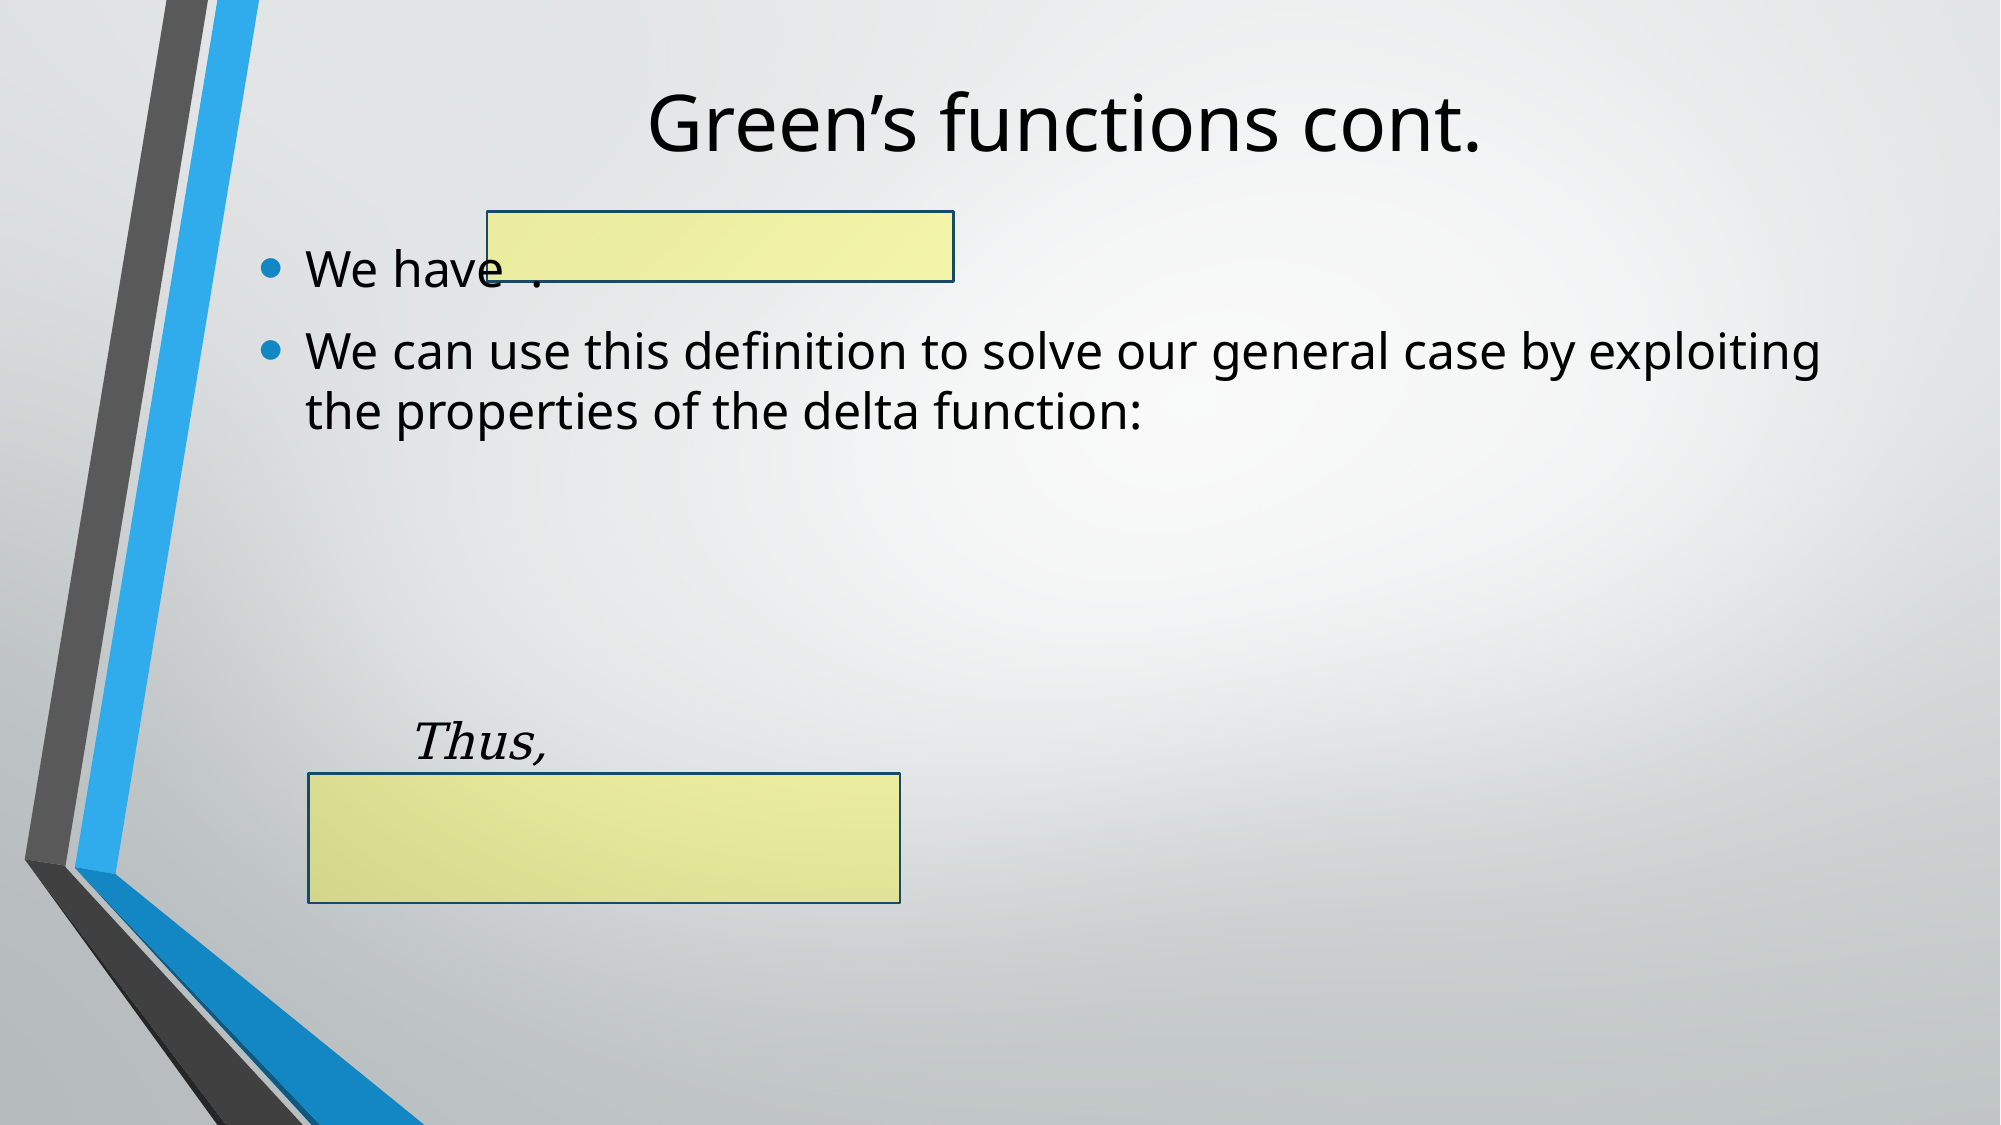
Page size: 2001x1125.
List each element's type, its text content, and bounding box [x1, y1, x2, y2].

text_box [307, 772, 901, 904]
text_box [486, 210, 955, 283]
title Green’s functions cont. [243, 65, 1887, 175]
